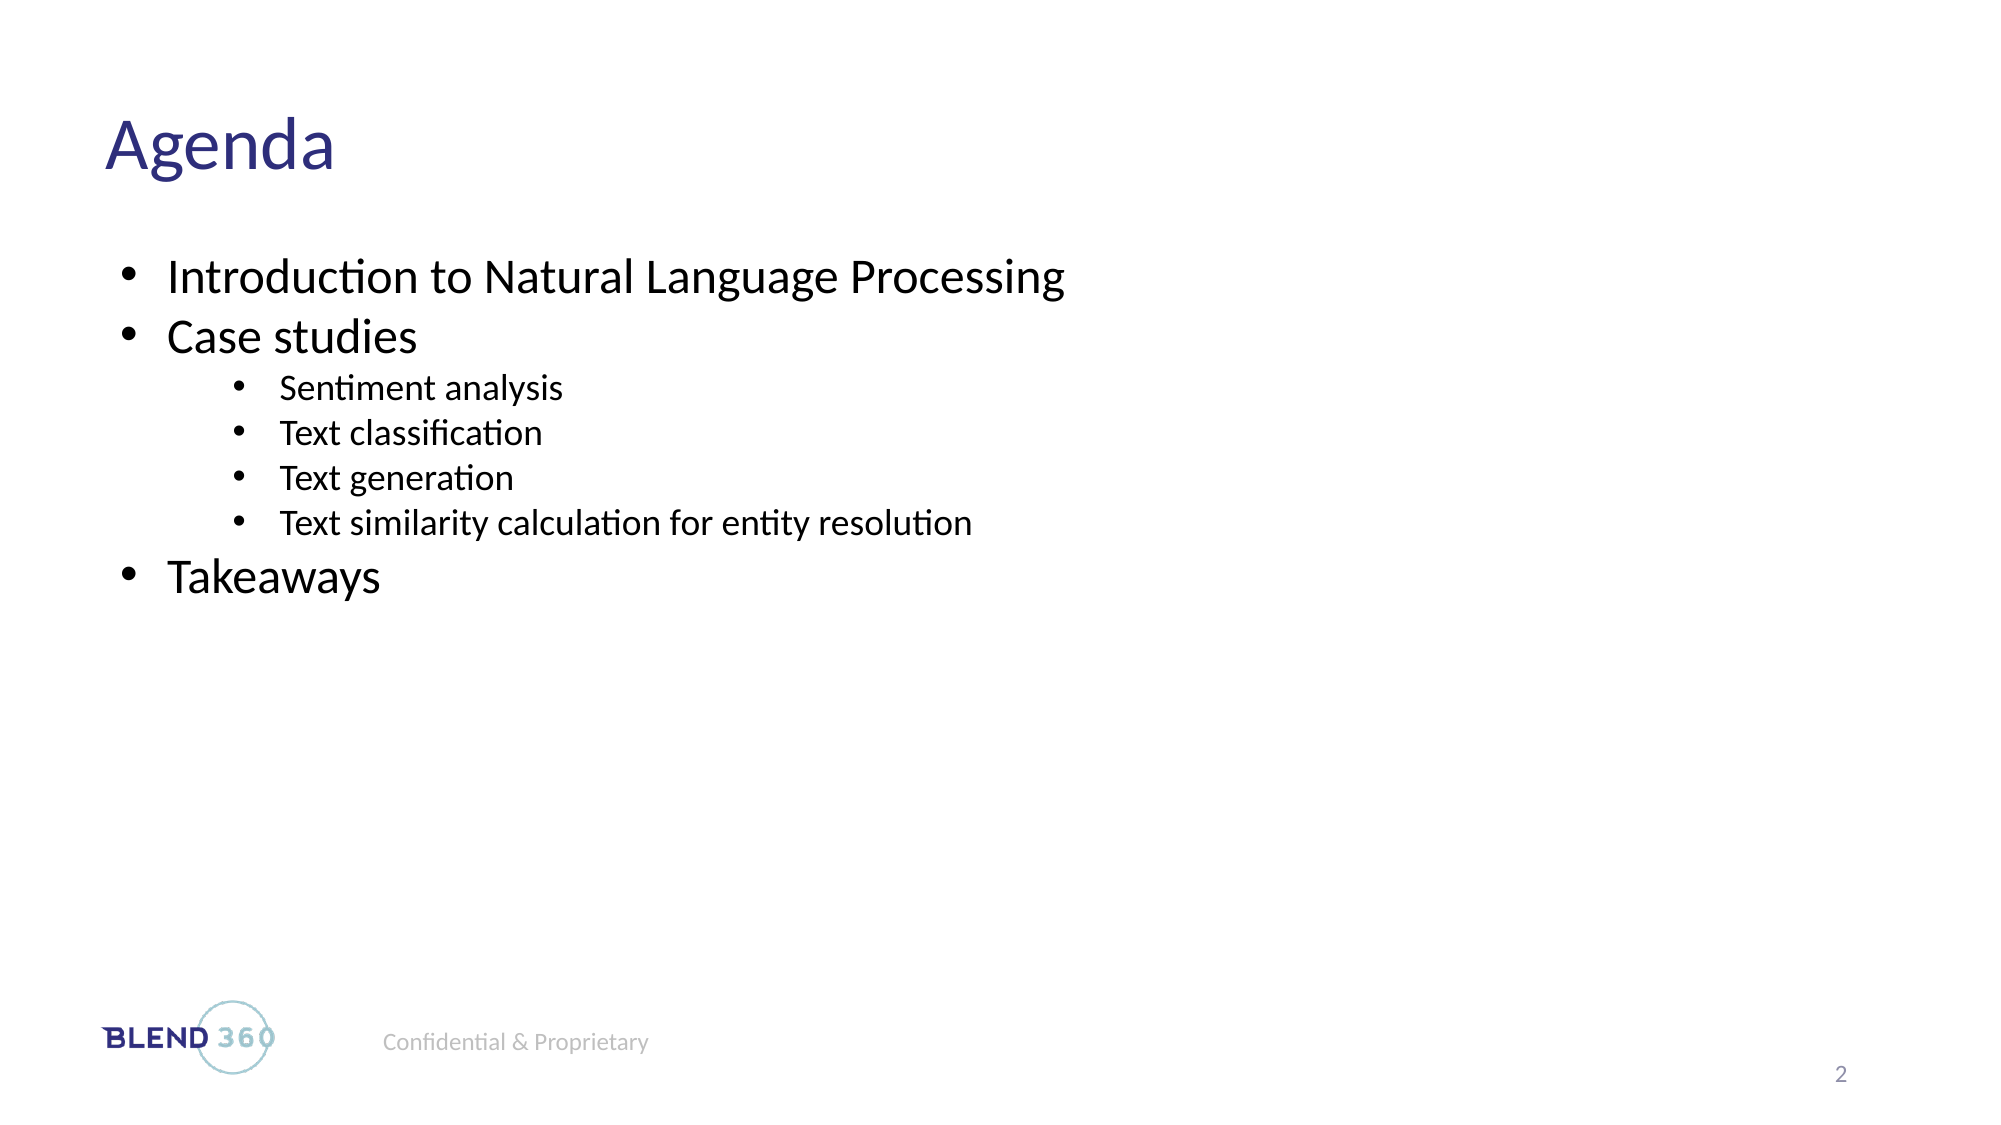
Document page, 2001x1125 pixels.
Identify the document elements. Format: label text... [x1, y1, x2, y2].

title Agenda [105, 104, 1908, 214]
picture [96, 995, 278, 1079]
list Introduction to Natural Language Processing Case studies Sentiment analysis Text classification Text generation Text similarity calculation for entity resolution Takeaways [105, 235, 1907, 574]
slide_number 2 [1412, 1042, 1863, 1103]
